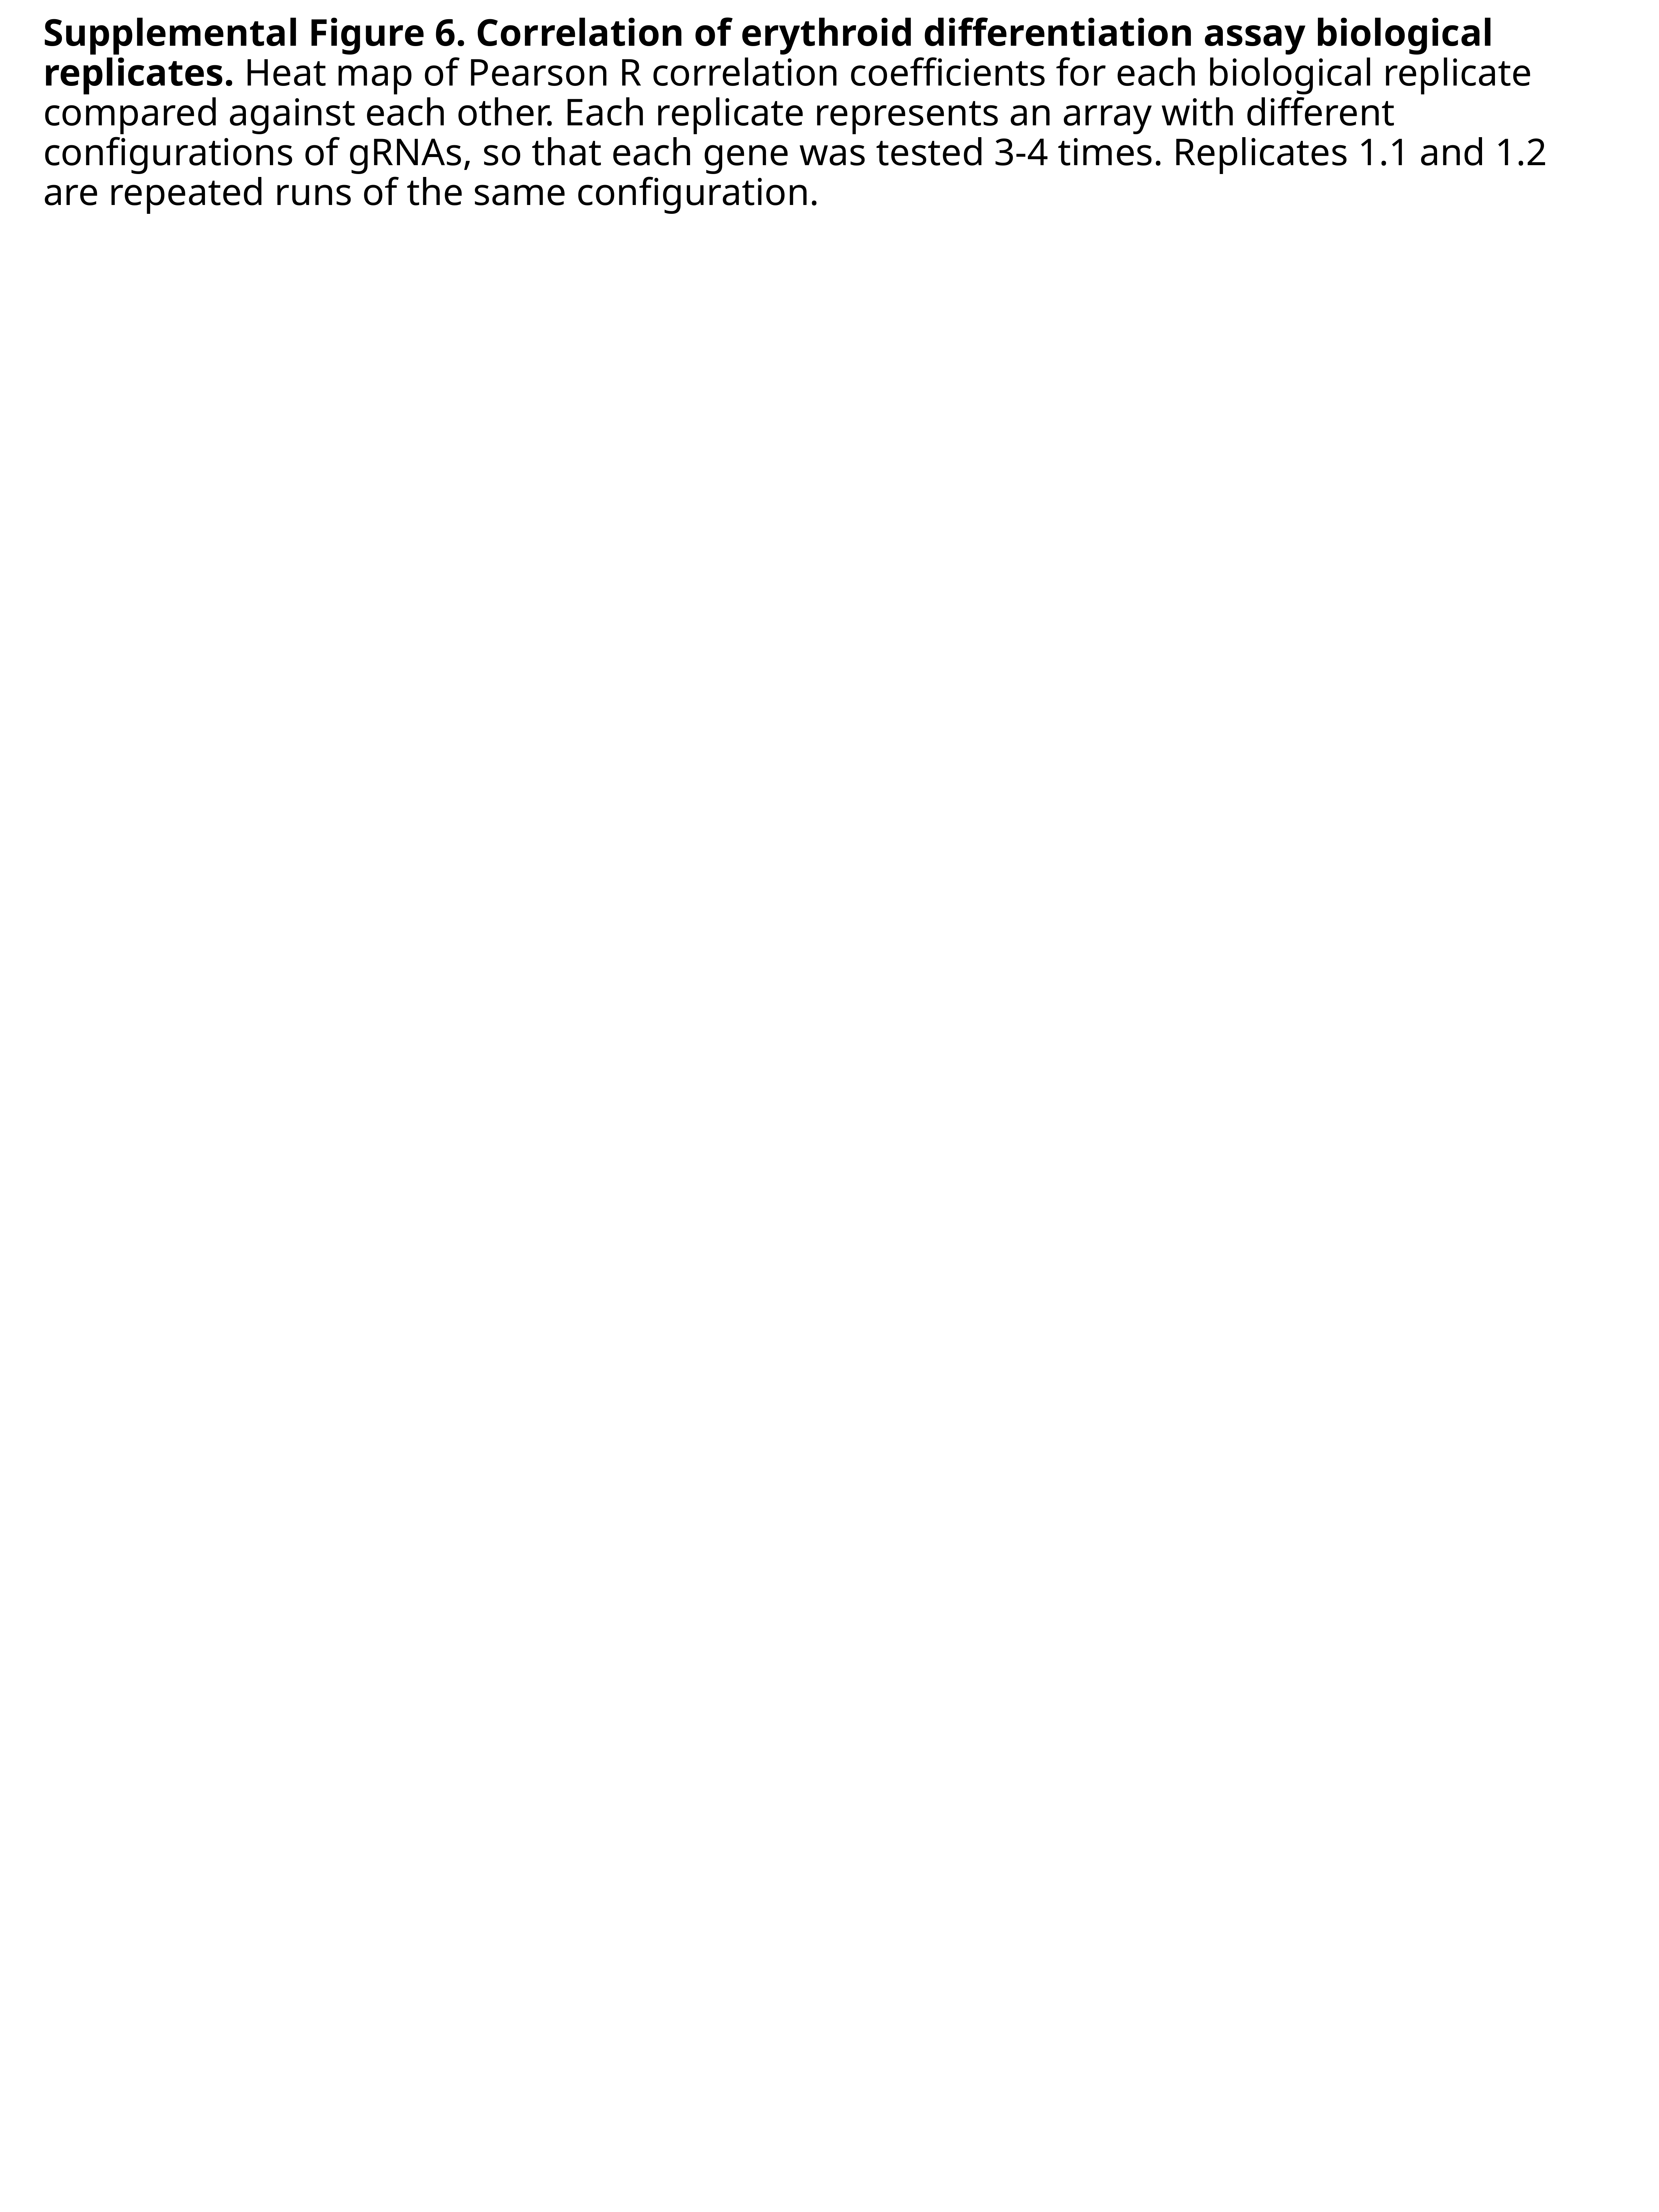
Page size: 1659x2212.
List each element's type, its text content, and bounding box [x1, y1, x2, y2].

text_box Supplemental Figure 6. Correlation of erythroid differentiation assay biological replicates. Heat map of Pearson R correlation coefficients for each biological replicate compared against each other. Each replicate represents an array with different configurations of gRNAs, so that each gene was tested 3-4 times. Replicates 1.1 and 1.2 are repeated runs of the same configuration. [21, 0, 1575, 227]
